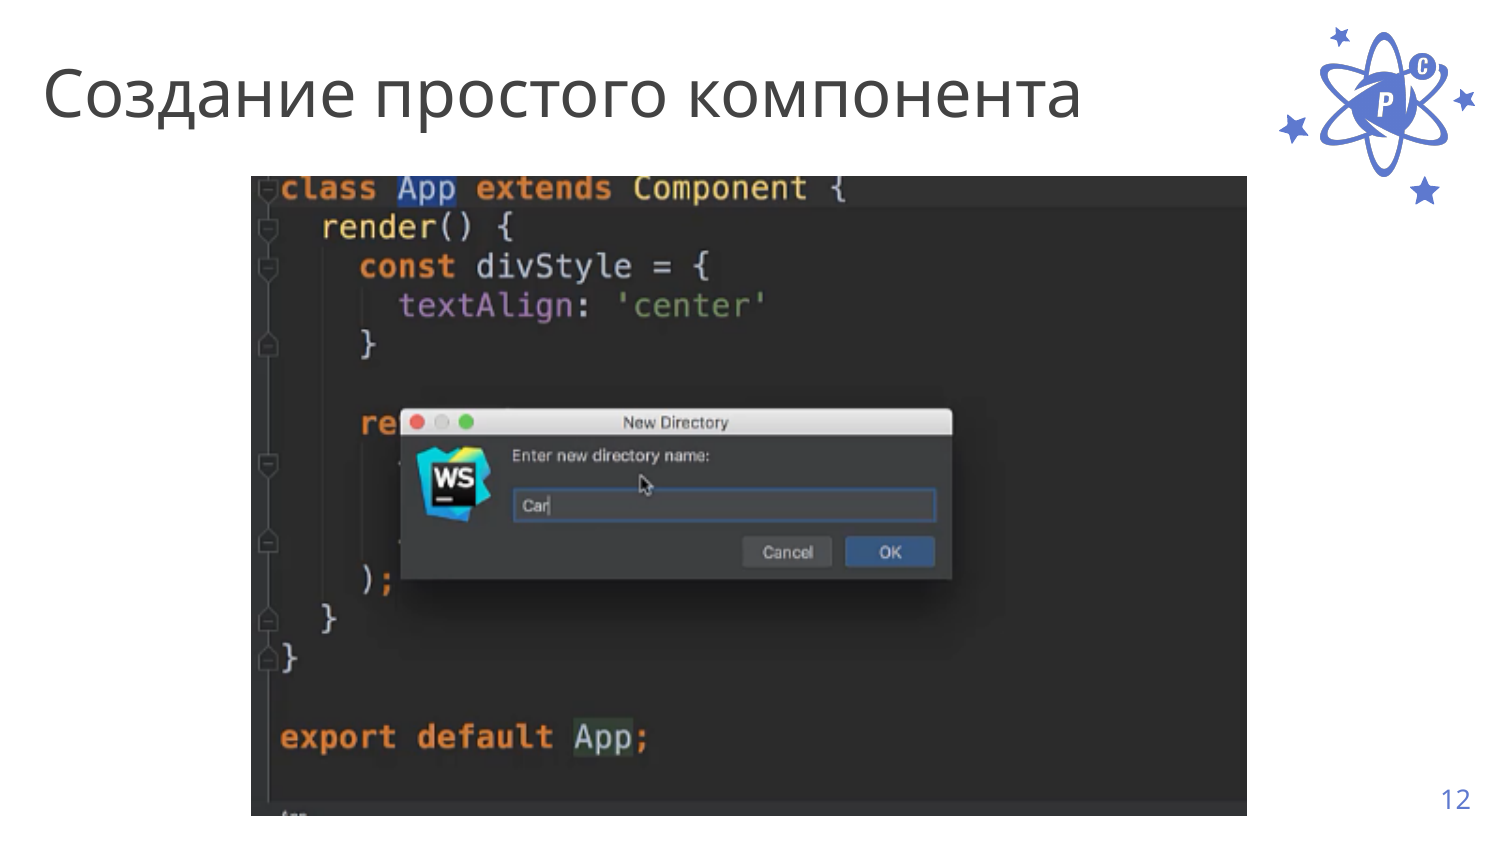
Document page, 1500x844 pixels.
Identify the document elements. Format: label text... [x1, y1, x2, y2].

slide_number 12 [1411, 753, 1500, 844]
picture [250, 176, 1247, 816]
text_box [1278, 25, 1477, 205]
text_box Создание простого компонента [27, 35, 1207, 156]
